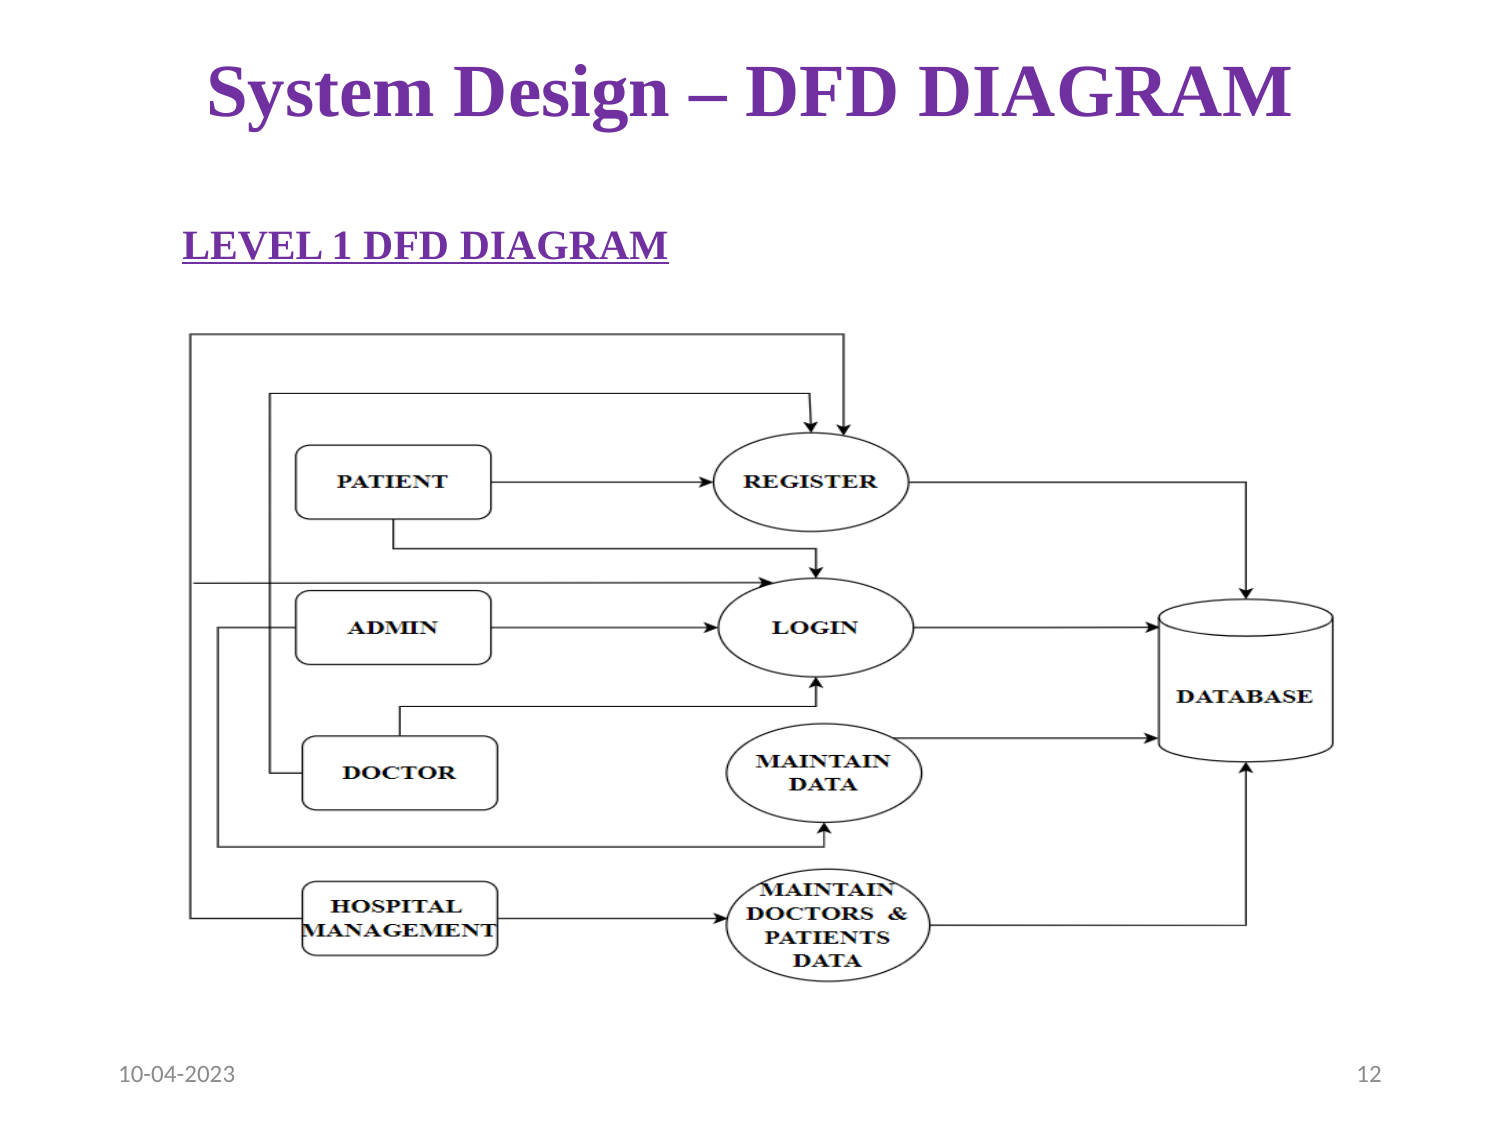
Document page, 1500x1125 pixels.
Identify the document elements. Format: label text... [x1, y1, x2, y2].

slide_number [103, 1042, 441, 1103]
text_box LEVEL 1 DFD DIAGRAM [167, 210, 918, 276]
slide_number 12 [1059, 1042, 1397, 1103]
picture [167, 300, 1397, 1019]
title System Design – DFD DIAGRAM [103, 48, 1397, 136]
